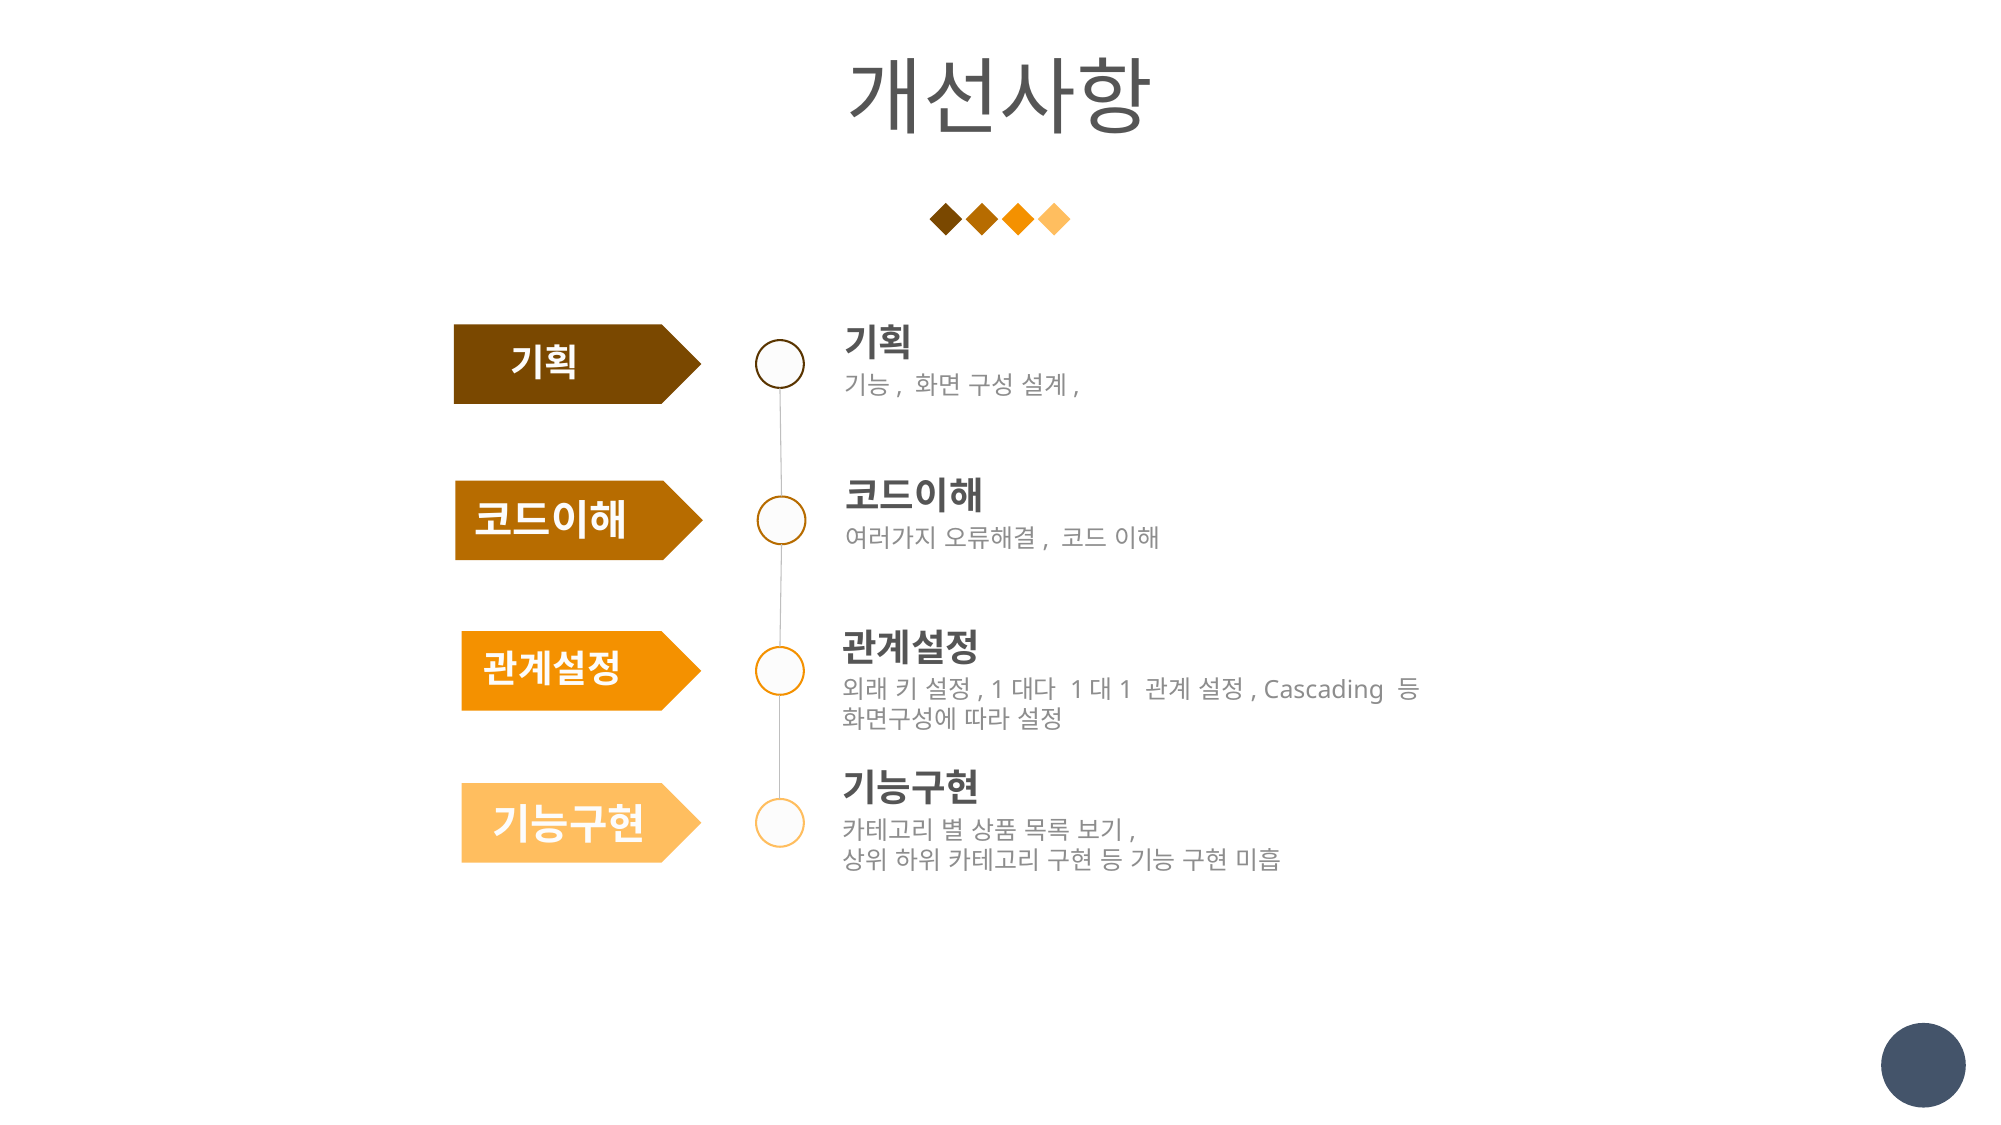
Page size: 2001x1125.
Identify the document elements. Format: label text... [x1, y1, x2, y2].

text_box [830, 464, 1506, 560]
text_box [448, 324, 702, 404]
text_box [755, 339, 805, 389]
text_box [755, 797, 805, 848]
text_box [755, 646, 805, 696]
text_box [456, 631, 702, 711]
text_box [827, 616, 1485, 743]
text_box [457, 782, 702, 863]
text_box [829, 311, 1499, 408]
title 개선사항 [293, 34, 1707, 167]
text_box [401, 480, 703, 561]
text_box [756, 495, 807, 546]
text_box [827, 756, 1501, 883]
